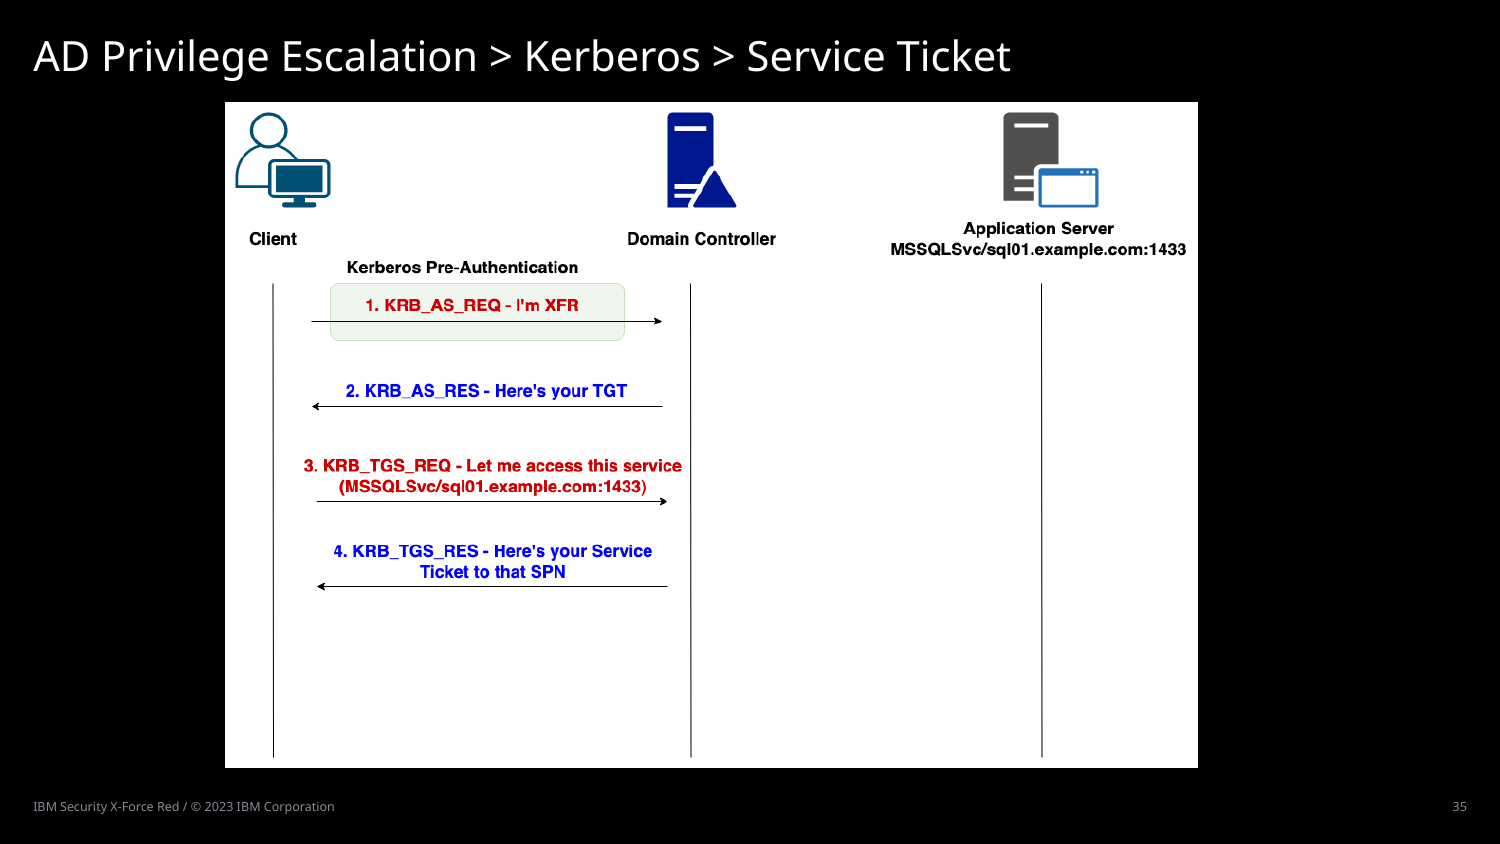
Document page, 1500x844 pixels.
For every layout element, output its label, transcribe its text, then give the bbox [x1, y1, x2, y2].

footer IBM Security X-Force Red / © 2023 IBM Corporation [33, 793, 374, 821]
picture [225, 102, 1198, 768]
title AD Privilege Escalation > Kerberos > Service Ticket [33, 35, 1500, 88]
text_box [374, 788, 1497, 824]
